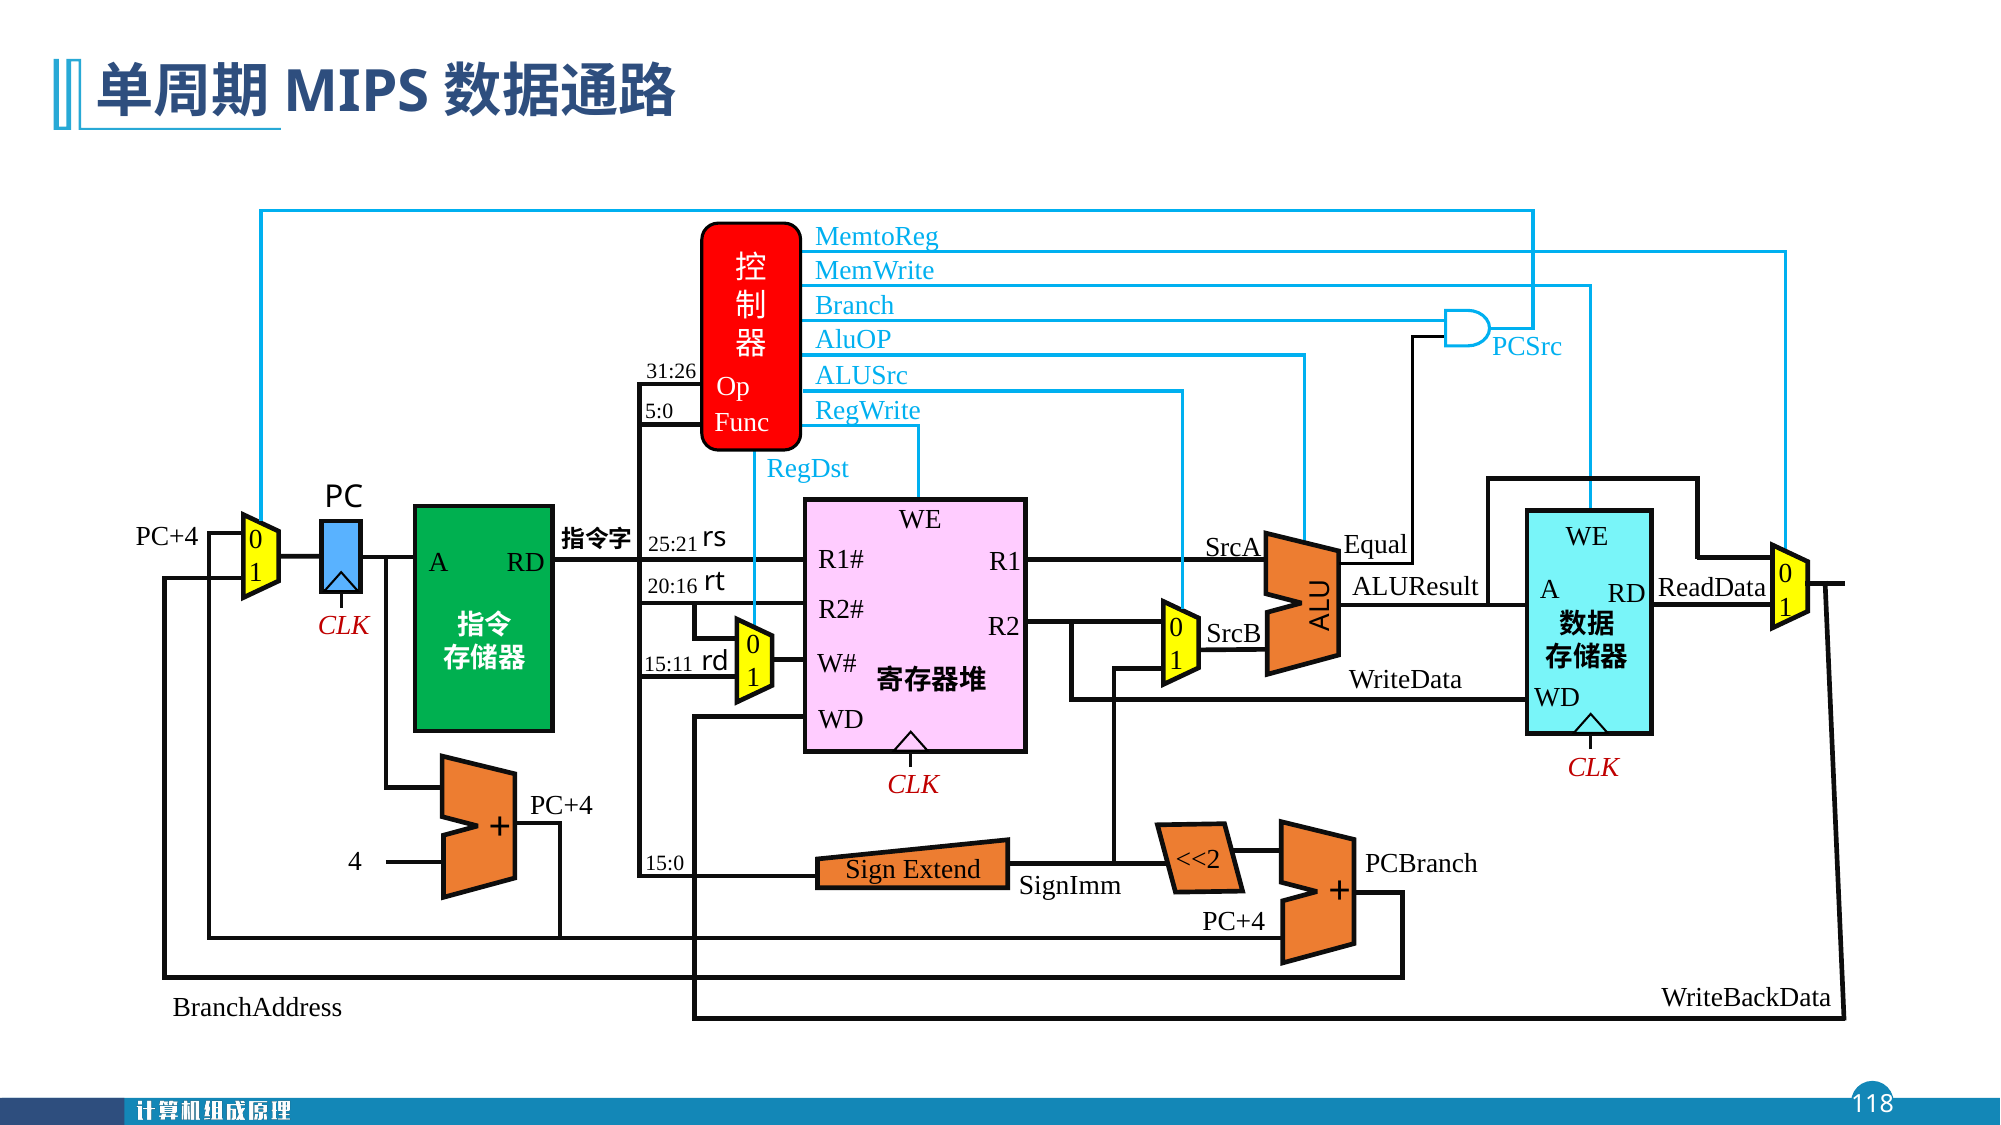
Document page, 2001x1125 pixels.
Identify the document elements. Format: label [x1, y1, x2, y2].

title [80, 42, 1805, 144]
text_box [119, 210, 1848, 1031]
